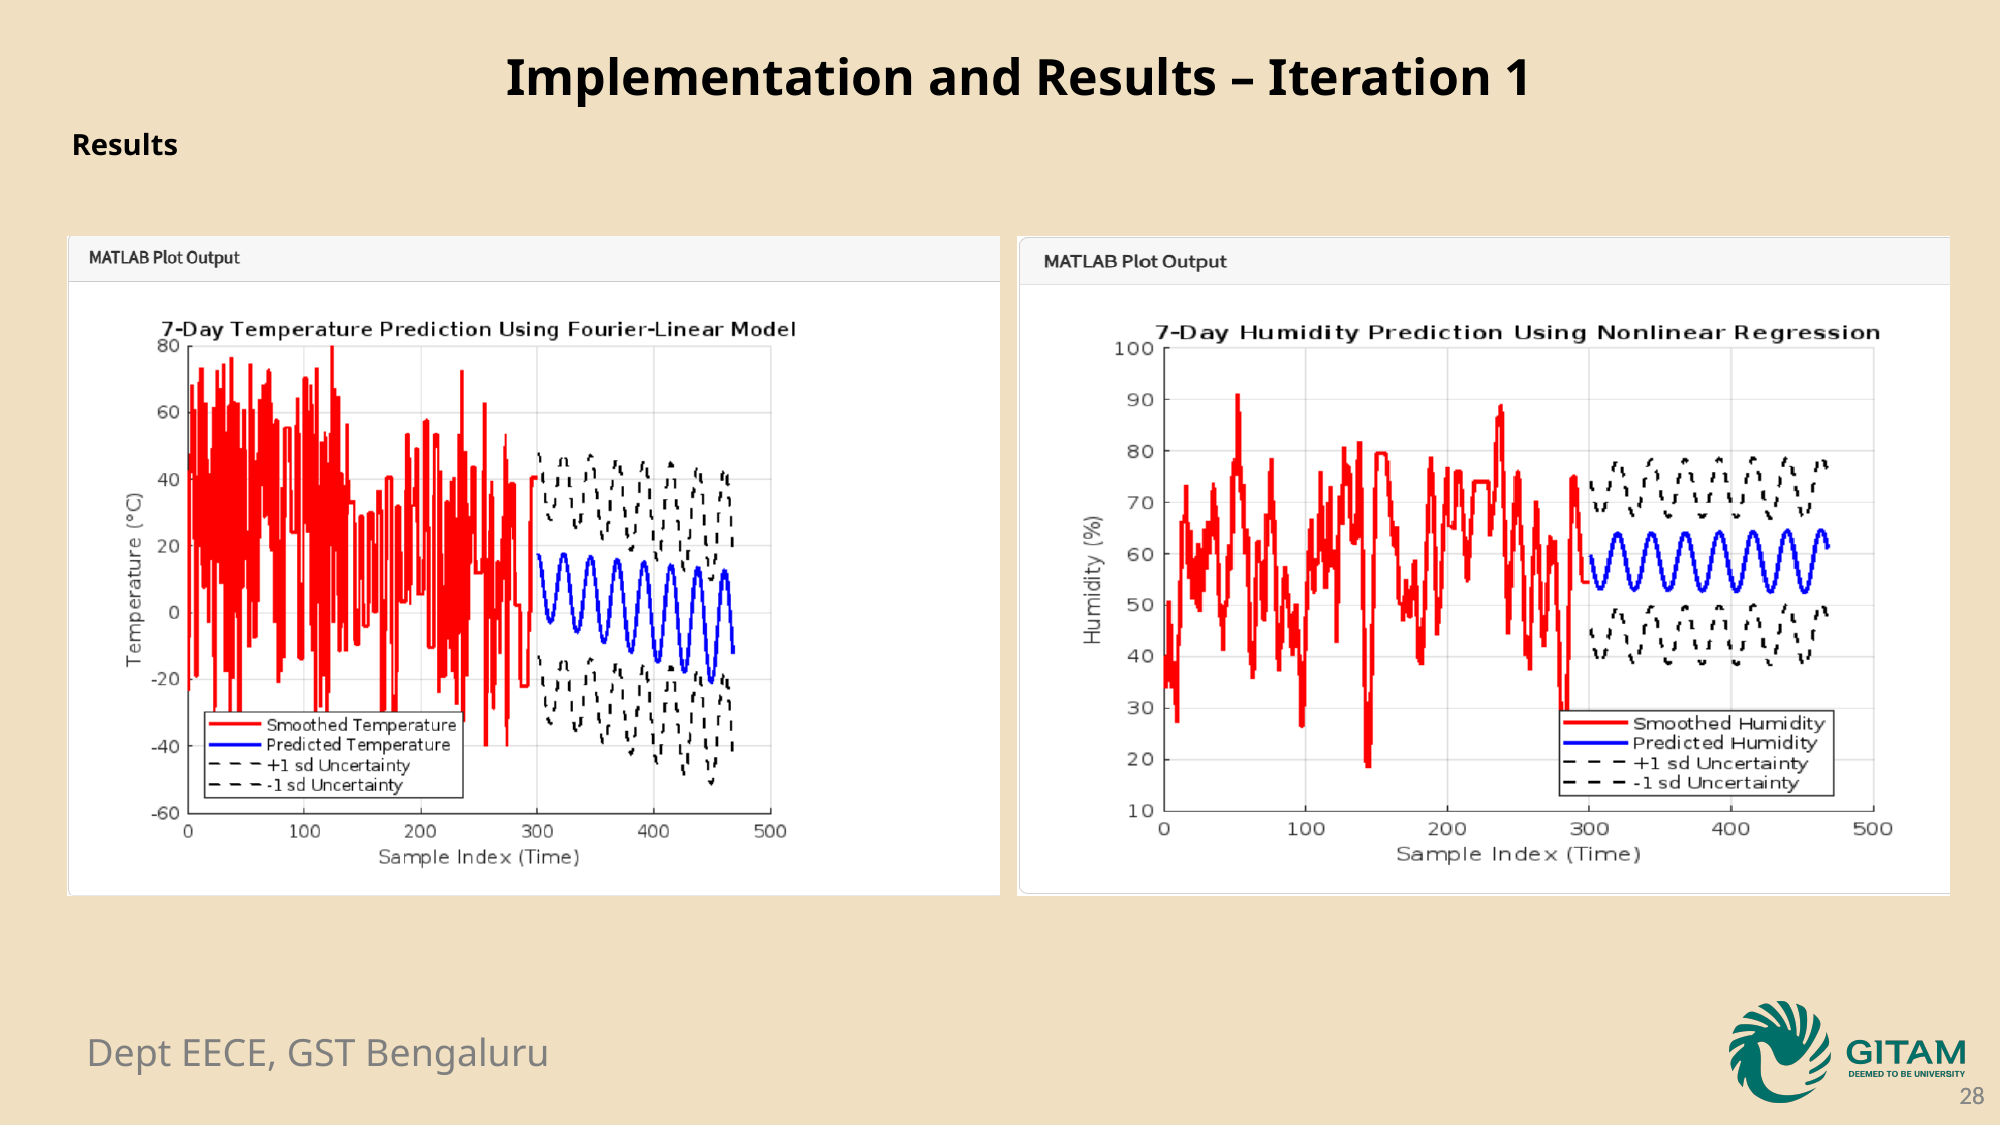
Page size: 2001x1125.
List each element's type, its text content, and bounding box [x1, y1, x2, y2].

text_box Results [56, 119, 1933, 1084]
picture [1933, 1001, 1965, 1065]
picture [67, 236, 1001, 896]
picture [1017, 236, 1950, 896]
text_box 28 [1549, 1065, 2000, 1125]
text_box Implementation and Results – Iteration 1 [163, 38, 1889, 119]
